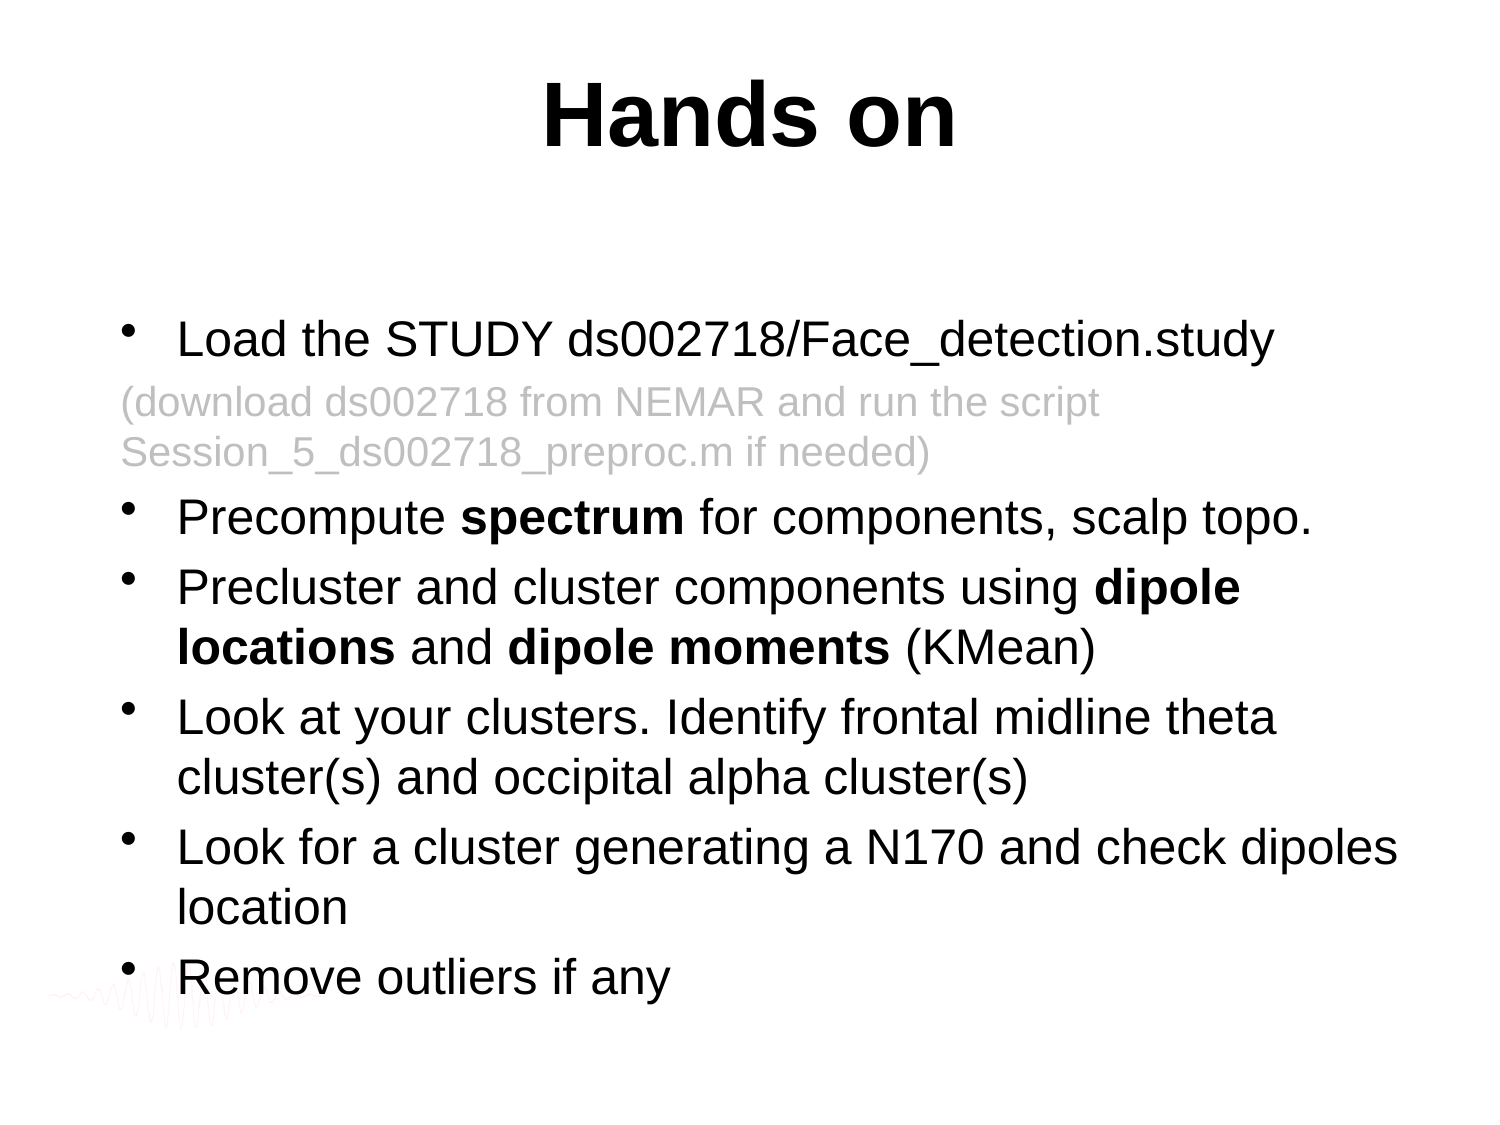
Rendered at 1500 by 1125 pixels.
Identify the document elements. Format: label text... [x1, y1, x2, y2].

list Load the STUDY ds002718/Face_detection.study (download ds002718 from NEMAR and run the script Session_5_ds002718_preproc.m if needed) Precompute spectrum for components, scalp topo. Precluster and cluster components using dipole locations and dipole moments (KMean) Look at your clusters. Identify frontal midline theta cluster(s) and occipital alpha cluster(s) Look for a cluster generating a N170 and check dipoles location Remove outliers if any [105, 298, 1456, 1042]
title Hands on [37, 47, 1463, 160]
